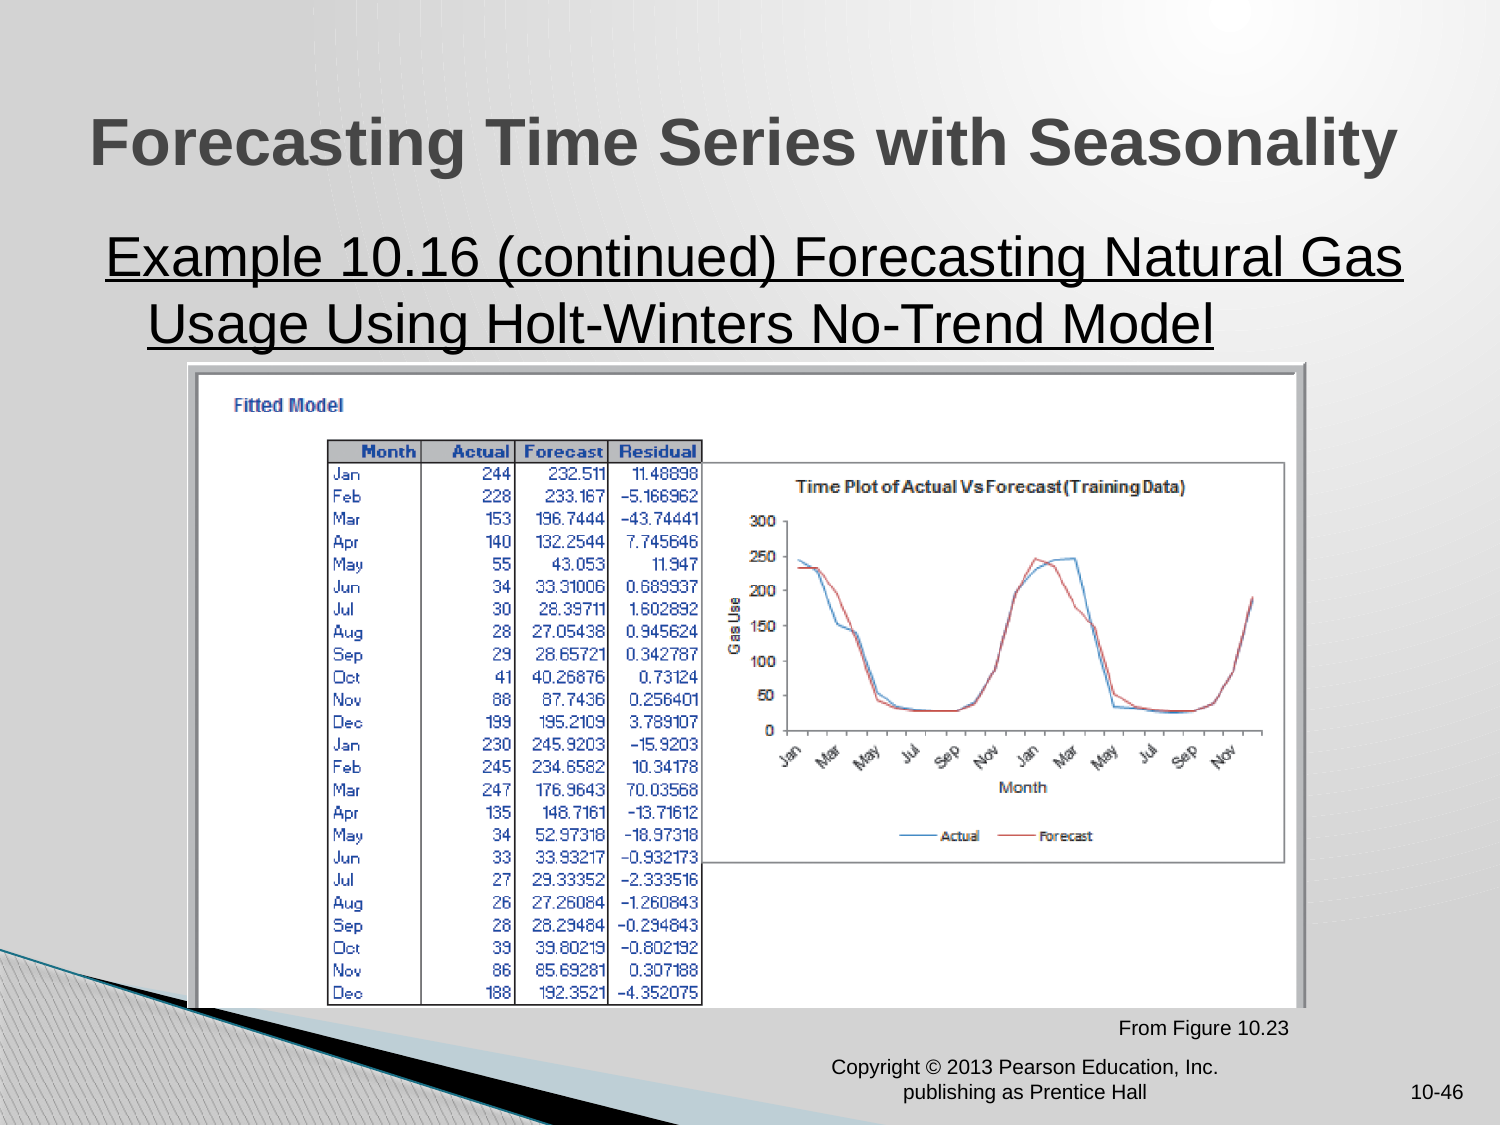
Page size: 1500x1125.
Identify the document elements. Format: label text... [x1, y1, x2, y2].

text_box From Figure 10.23 [1103, 1019, 1305, 1047]
footer Copyright © 2013 Pearson Education, Inc. publishing as Prentice Hall [812, 1051, 1238, 1112]
list Example 10.16 (continued) Forecasting Natural Gas Usage Using Holt-Winters No-Trend Model [72, 212, 1423, 956]
title Forecasting Time Series with Seasonality [75, 45, 1425, 233]
slide_number 10-46 [1362, 1051, 1479, 1112]
picture [187, 362, 1308, 1008]
